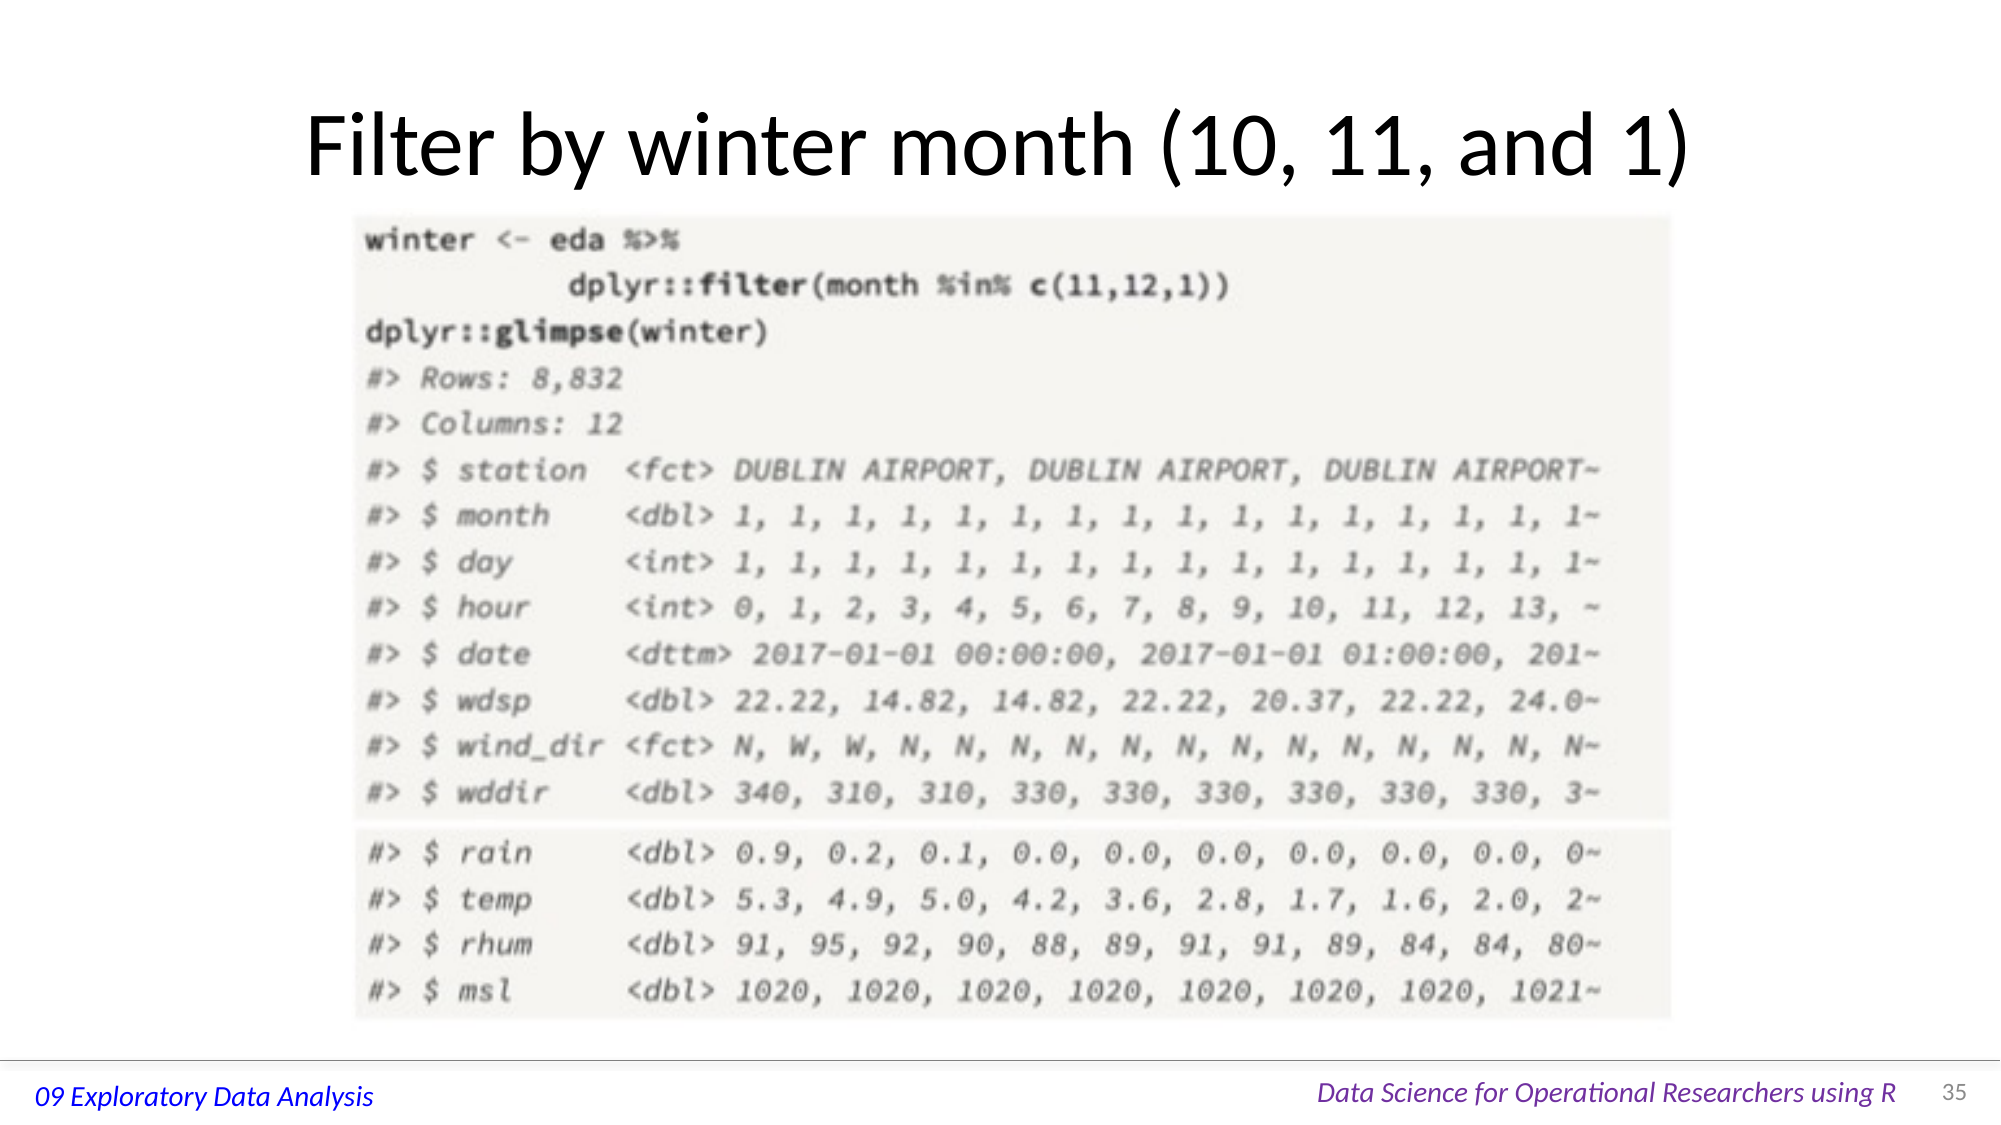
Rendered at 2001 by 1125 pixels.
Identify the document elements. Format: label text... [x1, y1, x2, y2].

picture [351, 208, 1677, 1034]
slide_number 35 [1899, 1060, 1983, 1120]
title Filter by winter month (10, 11, and 1) [99, 45, 1900, 233]
